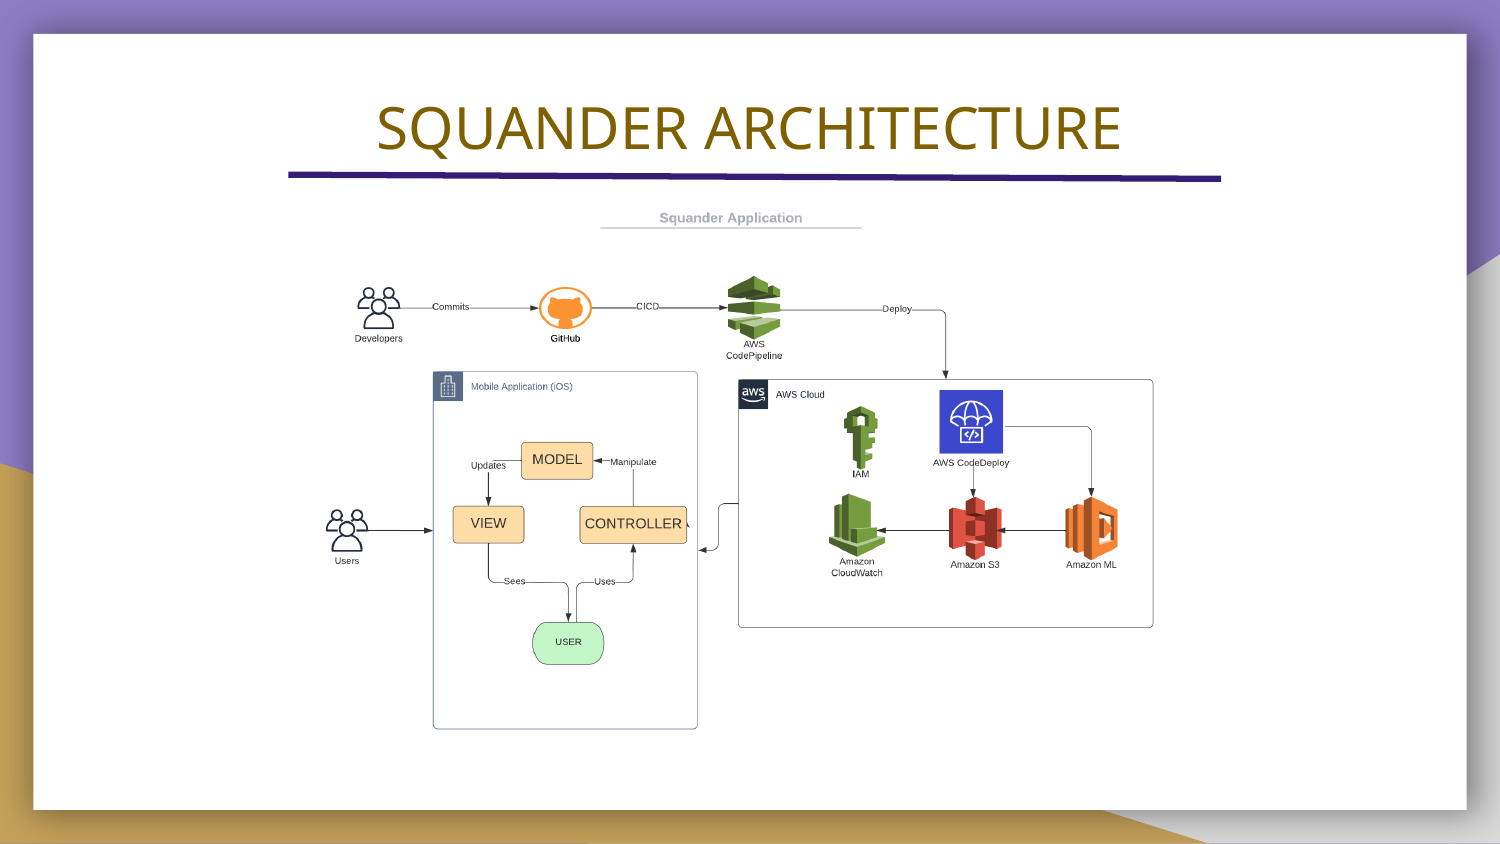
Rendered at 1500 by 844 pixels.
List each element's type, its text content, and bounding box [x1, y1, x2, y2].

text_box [288, 174, 1222, 180]
title SQUANDER ARCHITECTURE [134, 76, 1366, 233]
picture [315, 196, 1191, 801]
